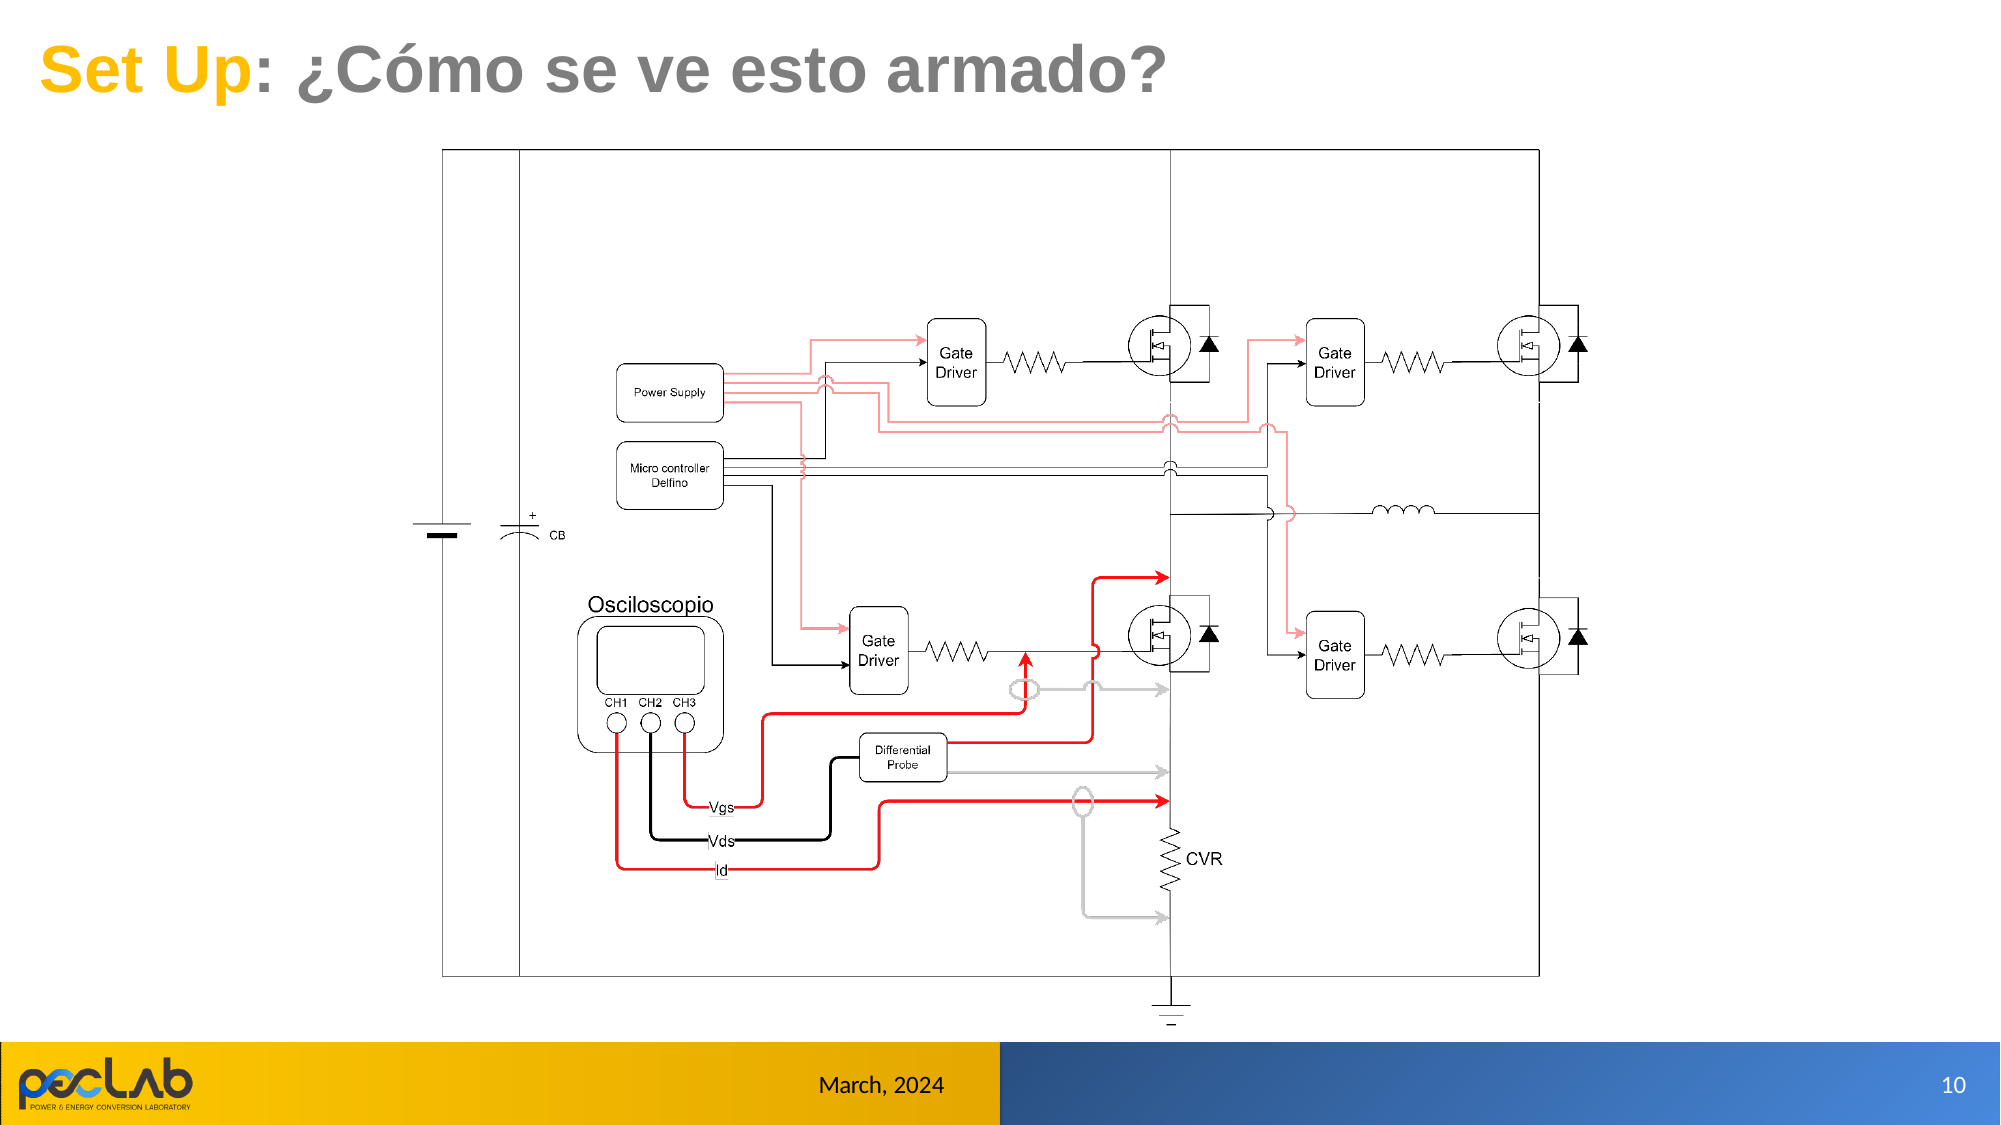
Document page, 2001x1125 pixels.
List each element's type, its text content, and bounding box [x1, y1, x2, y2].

text_box 10 [1934, 1072, 1973, 1099]
text_box Set Up: ¿Cómo se ve esto armado? [37, 23, 1973, 106]
picture [0, 1039, 2000, 1125]
footer March, 2024 [816, 1072, 988, 1125]
picture [412, 149, 1588, 1026]
